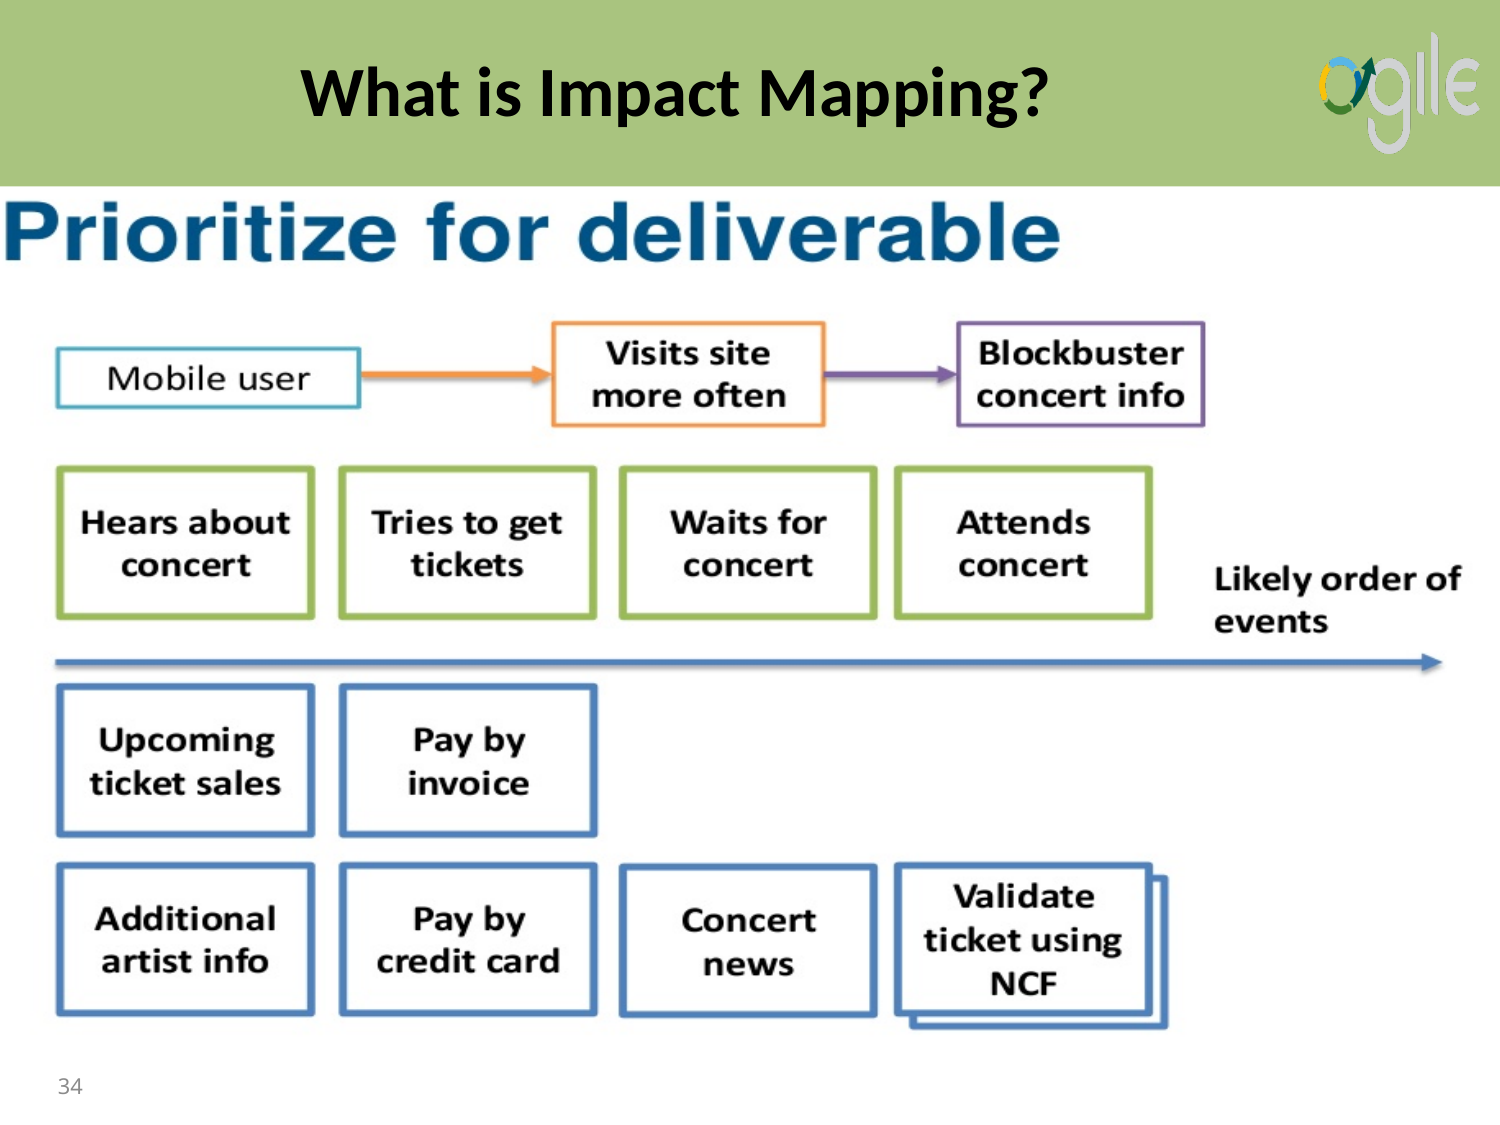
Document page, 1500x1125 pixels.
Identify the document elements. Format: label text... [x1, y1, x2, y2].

picture [0, 187, 1499, 1063]
title What is Impact Mapping? [37, 37, 1316, 185]
picture [1319, 32, 1480, 154]
